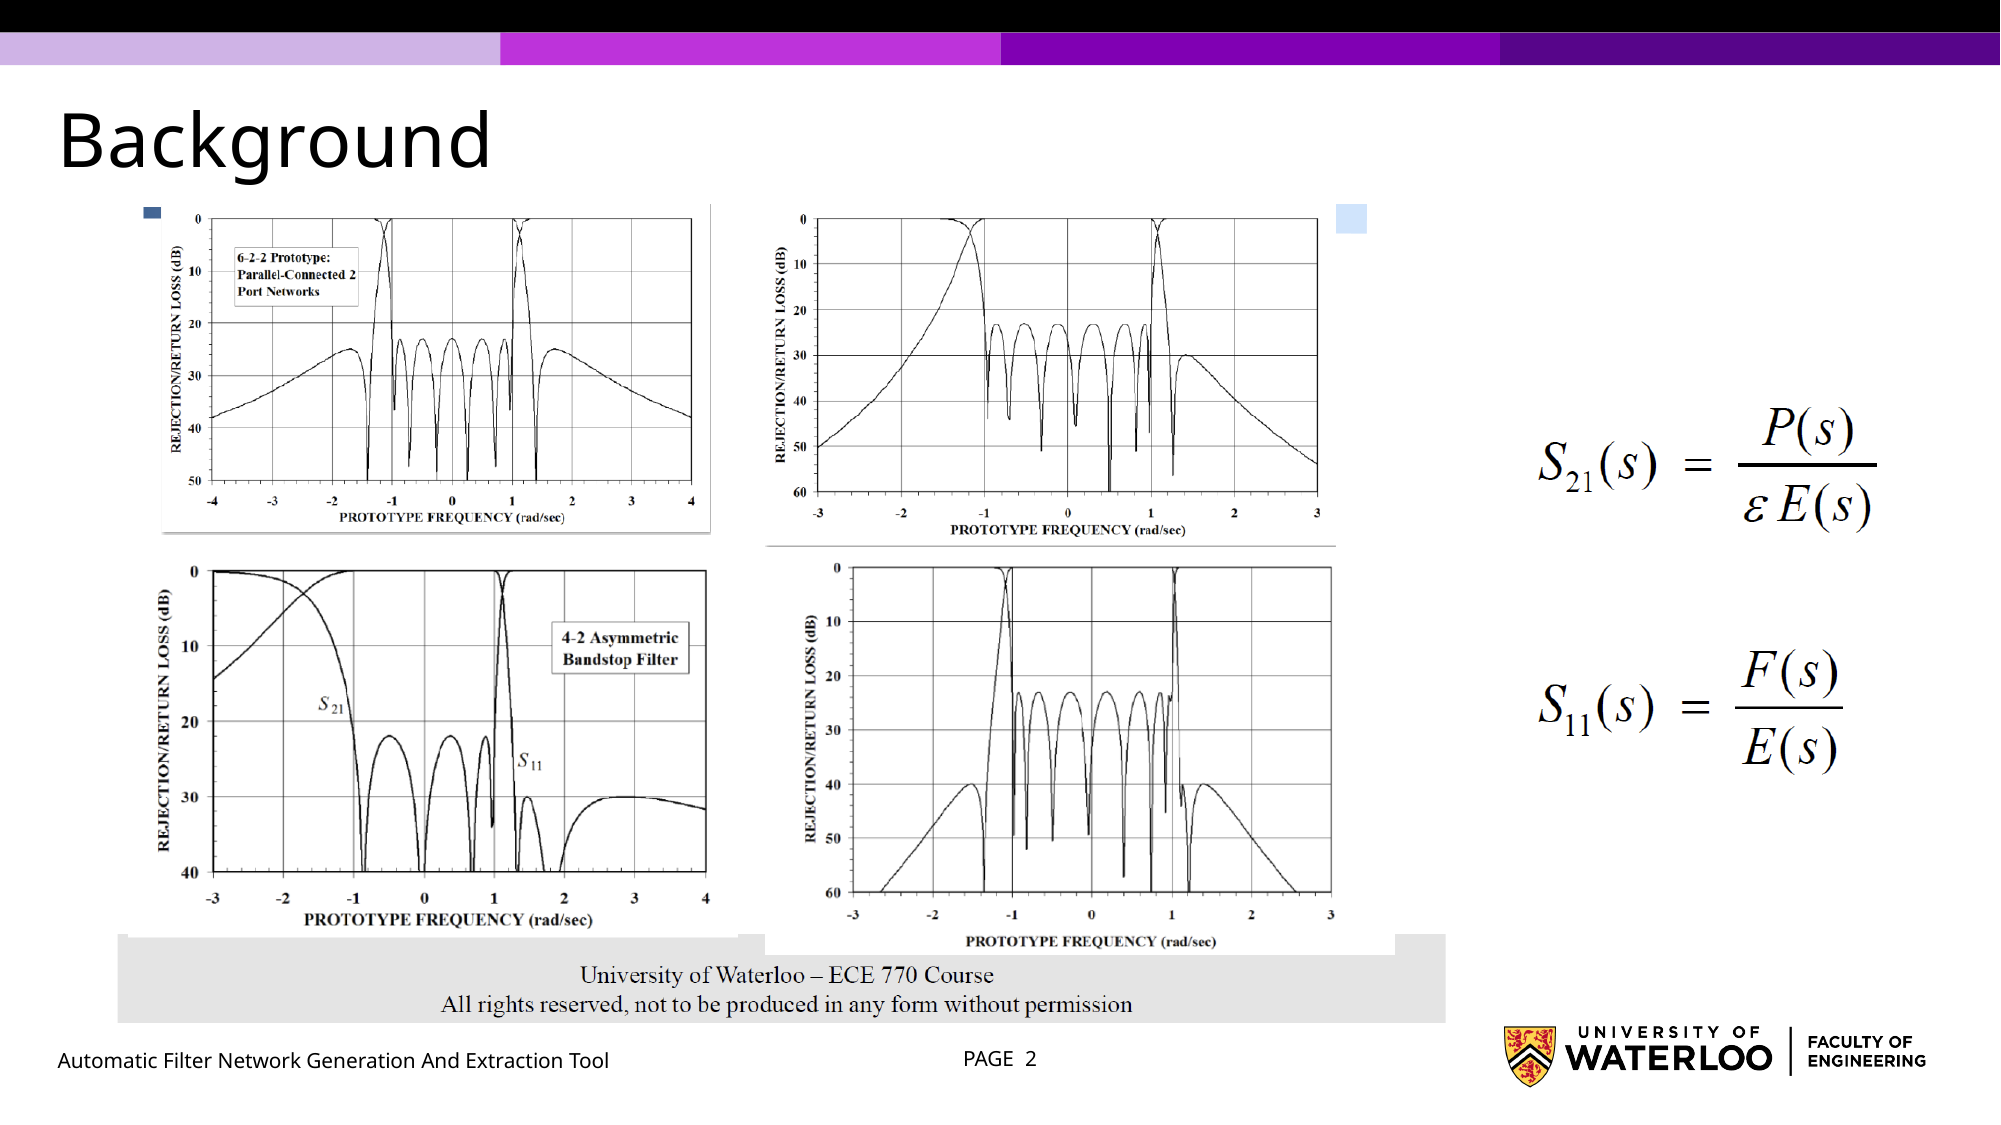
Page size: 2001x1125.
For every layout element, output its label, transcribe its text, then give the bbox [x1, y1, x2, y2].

footer Automatic Filter Network Generation And Extraction Tool [42, 1039, 900, 1081]
picture [1511, 378, 1883, 796]
title Background [42, 71, 1941, 219]
slide_number PAGE 2 [916, 1039, 1084, 1081]
picture [117, 204, 1982, 1125]
